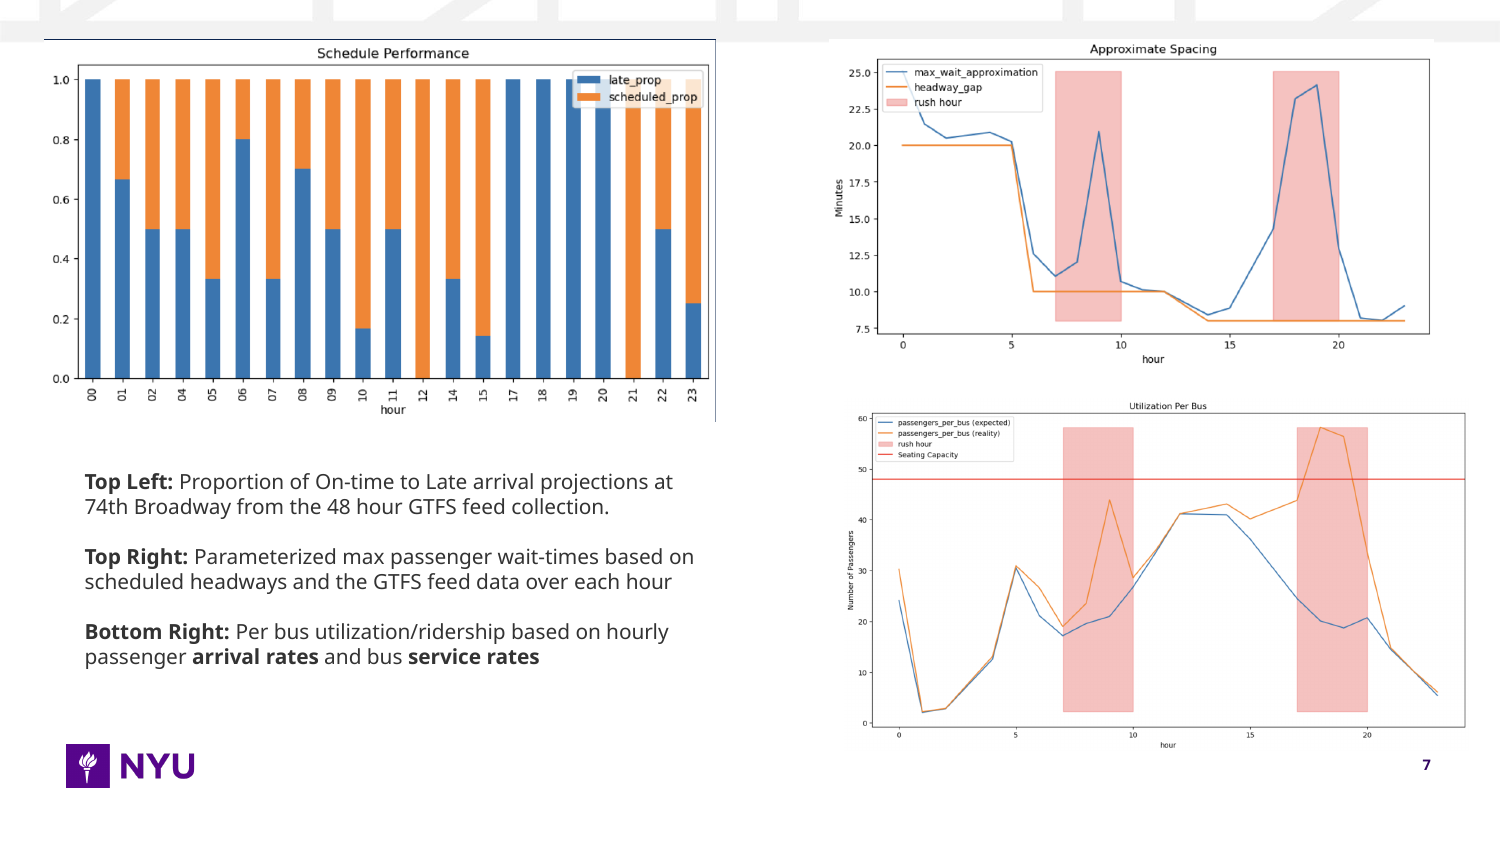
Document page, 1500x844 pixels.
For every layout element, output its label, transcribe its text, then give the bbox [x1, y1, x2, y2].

picture [844, 398, 1469, 751]
text_box Top Left: Proportion of On-time to Late arrival projections at 74th Broadway from the 48 hour GTFS feed collection. Top Right: Parameterized max passenger wait-times based on scheduled headways and the GTFS feed data over each hour Bottom Right: Per bus utilization/ridership based on hourly passenger arrival rates and bus service rates [69, 453, 716, 718]
picture [0, 0, 1500, 423]
picture [66, 744, 195, 788]
